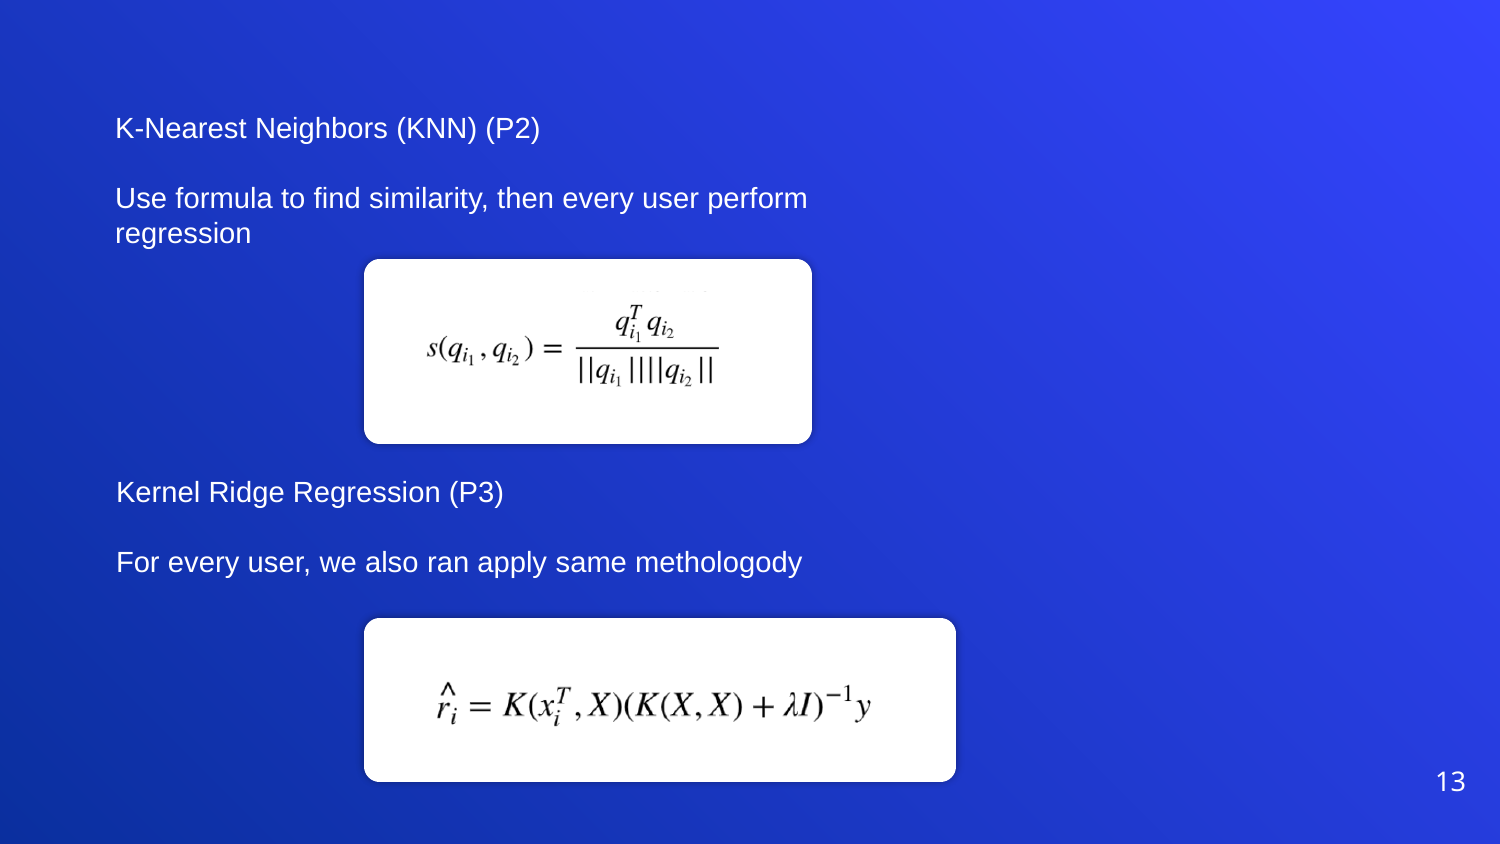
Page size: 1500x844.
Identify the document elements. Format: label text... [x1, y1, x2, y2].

text_box Kernel Ridge Regression (P3) For every user, we also ran apply same methologody [101, 466, 1075, 656]
text_box K-Nearest Neighbors (KNN) (P2) Use formula to find similarity, then every user perform regression [100, 102, 851, 292]
slide_number 13 [1376, 750, 1467, 816]
picture [394, 649, 926, 751]
picture [394, 290, 781, 413]
